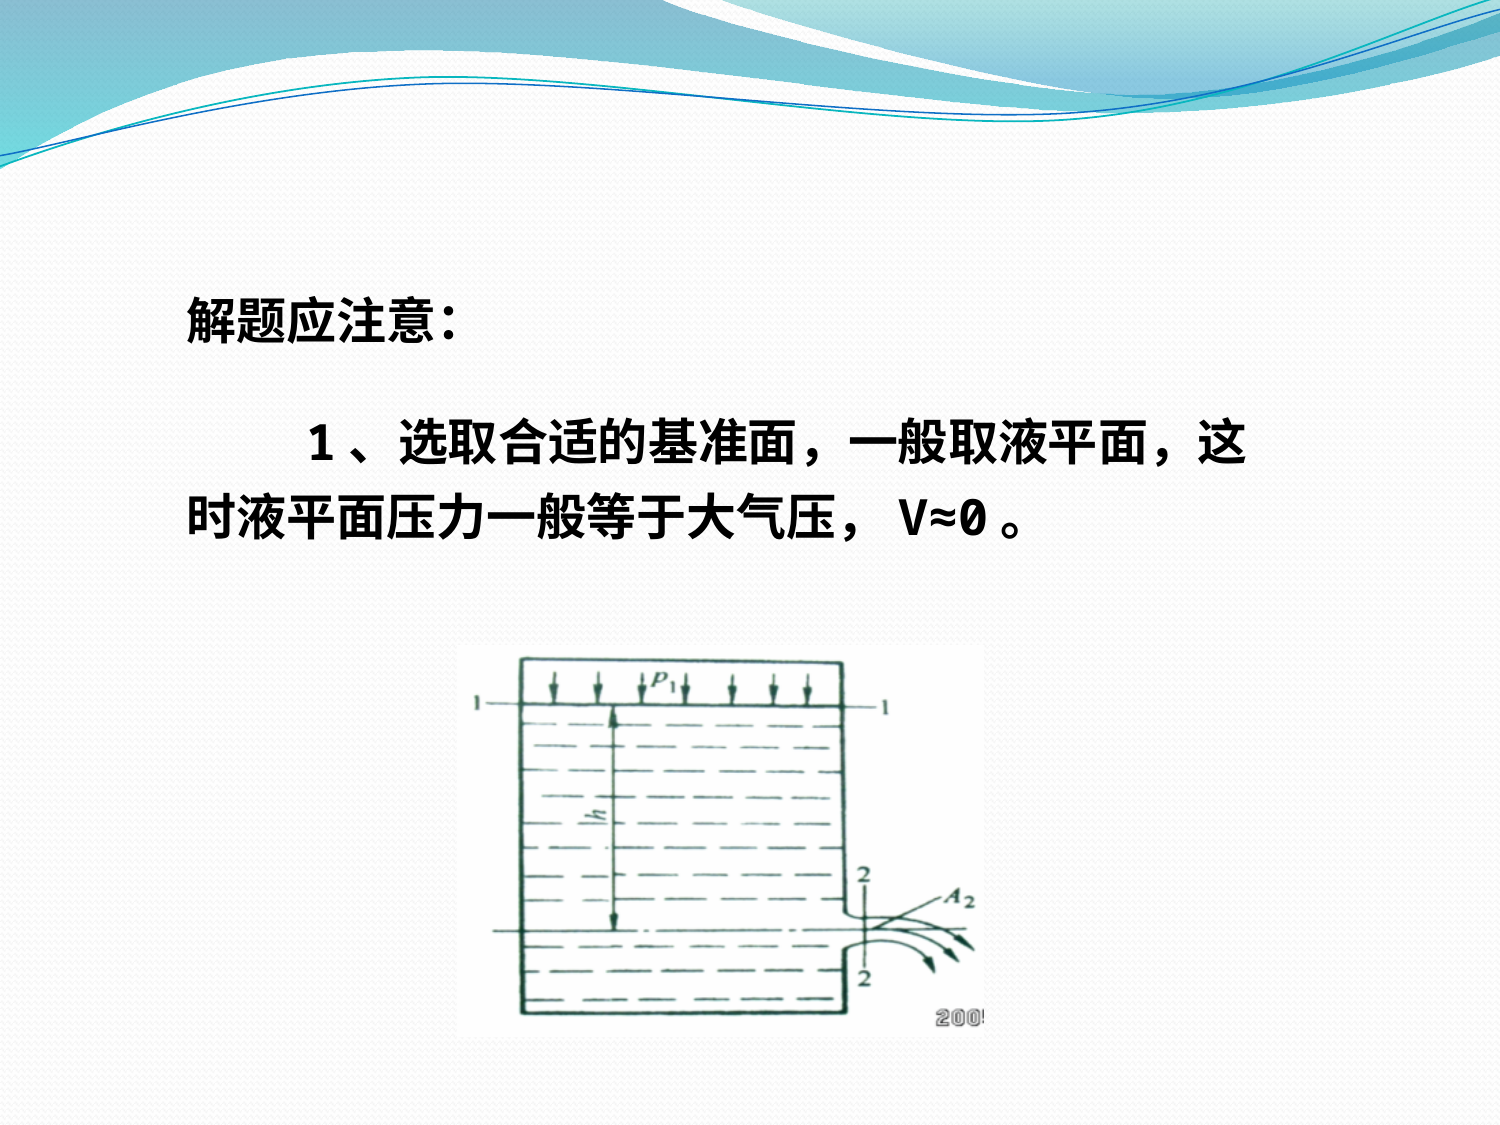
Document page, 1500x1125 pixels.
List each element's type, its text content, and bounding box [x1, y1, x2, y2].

picture [456, 644, 985, 1038]
list 解题应注意： 1、选取合适的基准面，一般取液平面，这时液平面压力一般等于大气压，V≈0。 [171, 267, 1270, 598]
